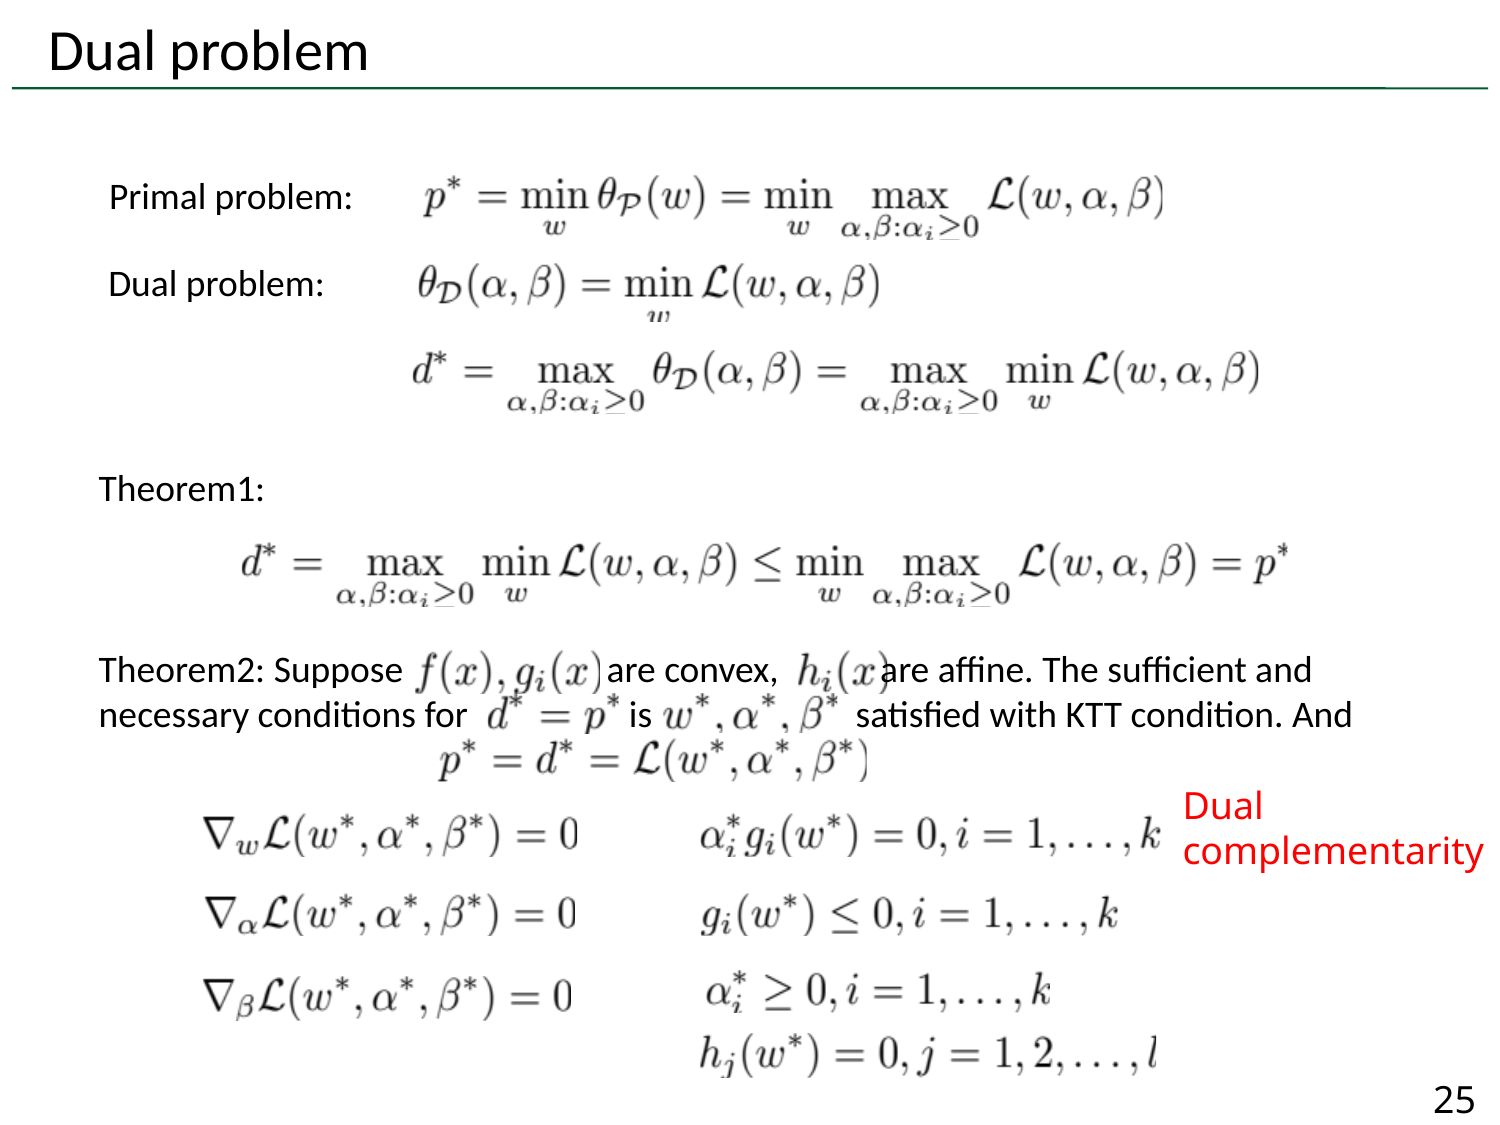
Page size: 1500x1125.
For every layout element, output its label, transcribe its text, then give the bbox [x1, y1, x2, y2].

slide_number 25 [1376, 1092, 1477, 1111]
title Dual problem [48, 19, 1477, 83]
picture [418, 262, 879, 322]
picture [700, 891, 1118, 937]
picture [201, 812, 578, 857]
picture [705, 970, 1051, 1013]
picture [437, 737, 867, 782]
picture [662, 649, 888, 734]
text_box Dual problem: [93, 251, 341, 312]
picture [203, 891, 576, 937]
picture [700, 812, 1161, 857]
picture [412, 348, 1259, 414]
text_box Theorem1: [83, 456, 775, 516]
picture [699, 1033, 1157, 1078]
picture [241, 541, 1288, 607]
text_box Primal problem: [94, 164, 369, 225]
picture [422, 174, 1163, 240]
text_box Dual complementarity [1167, 774, 1500, 880]
picture [201, 976, 572, 1021]
text_box Theorem2: Suppose are convex, are affine. The sufficient and necessary conditions for is satisfied with KTT condition. And [83, 637, 1375, 743]
picture [414, 649, 619, 734]
